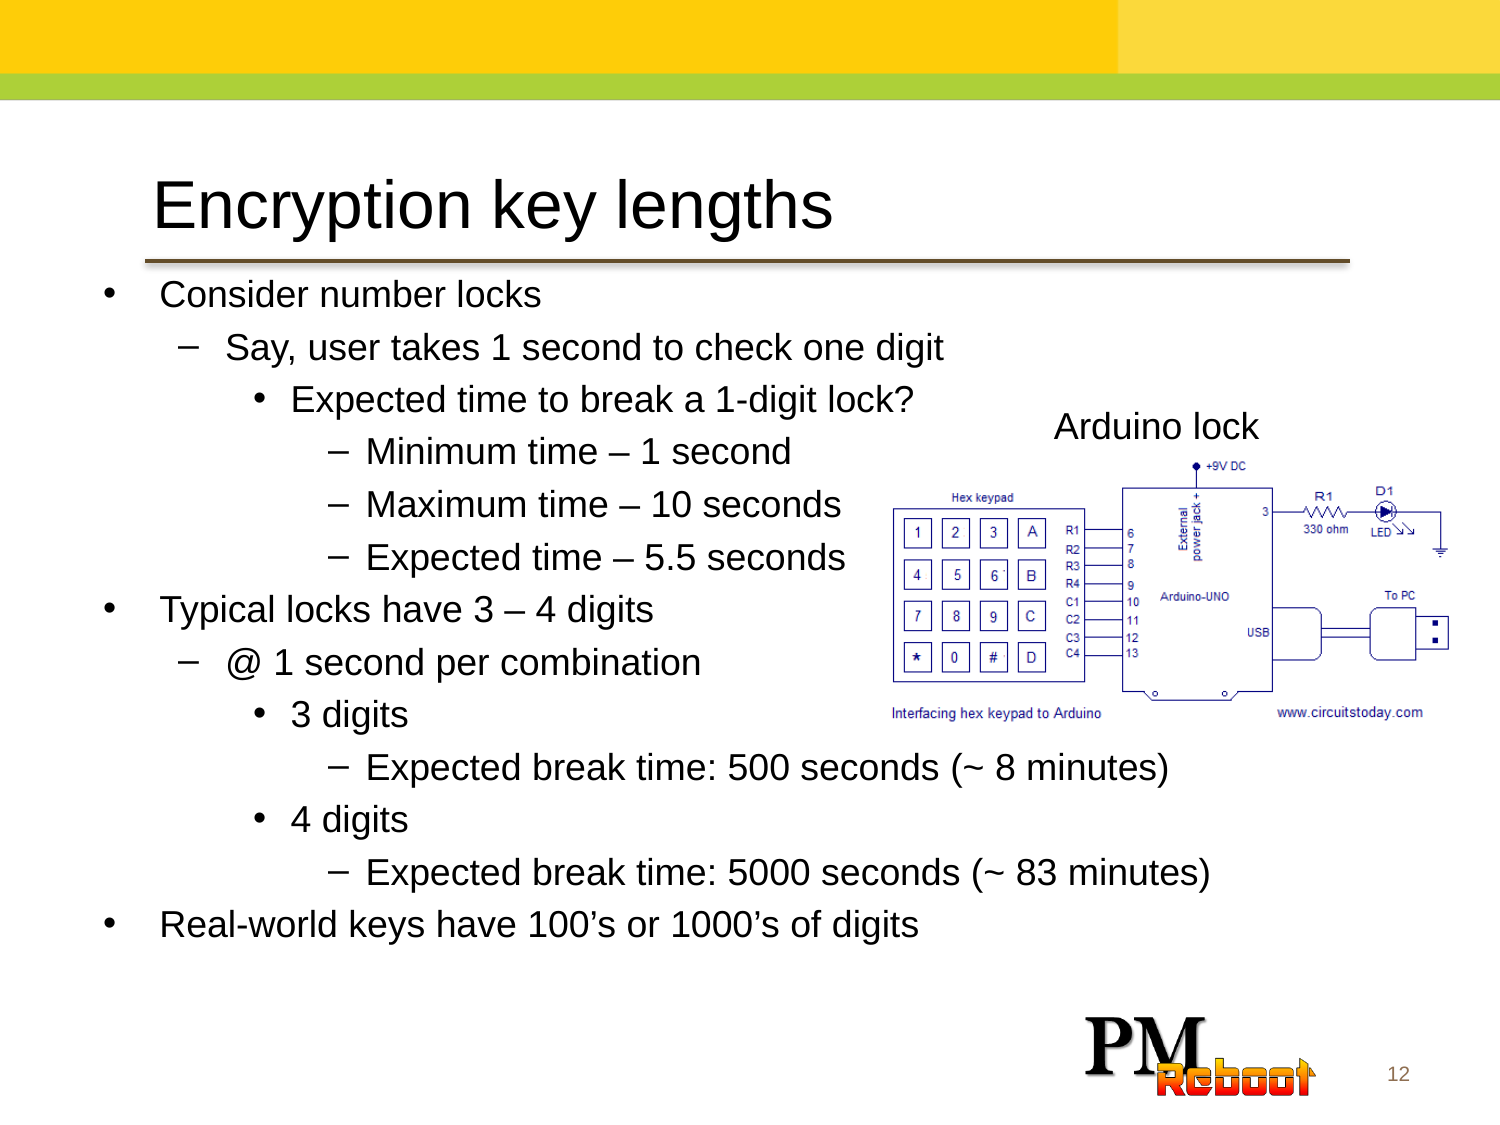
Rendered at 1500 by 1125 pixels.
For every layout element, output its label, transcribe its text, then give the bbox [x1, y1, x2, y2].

title Encryption key lengths [137, 152, 1288, 250]
picture [0, 0, 1500, 1125]
text_box Arduino lock [1038, 394, 1275, 453]
list Consider number locks Say, user takes 1 second to check one digit Expected time to break a 1-digit lock? Minimum time – 1 second Maximum time – 10 seconds Expected time – 5.5 seconds Typical locks have 3 – 4 digits @ 1 second per combination 3 digits Expected break time: 500 seconds (~ 8 minutes) 4 digits Expected break time: 5000 seconds (~ 83 minutes) Real-world keys have 100’s or 1000’s of digits [88, 262, 1313, 838]
slide_number 12 [1074, 1042, 1425, 1103]
